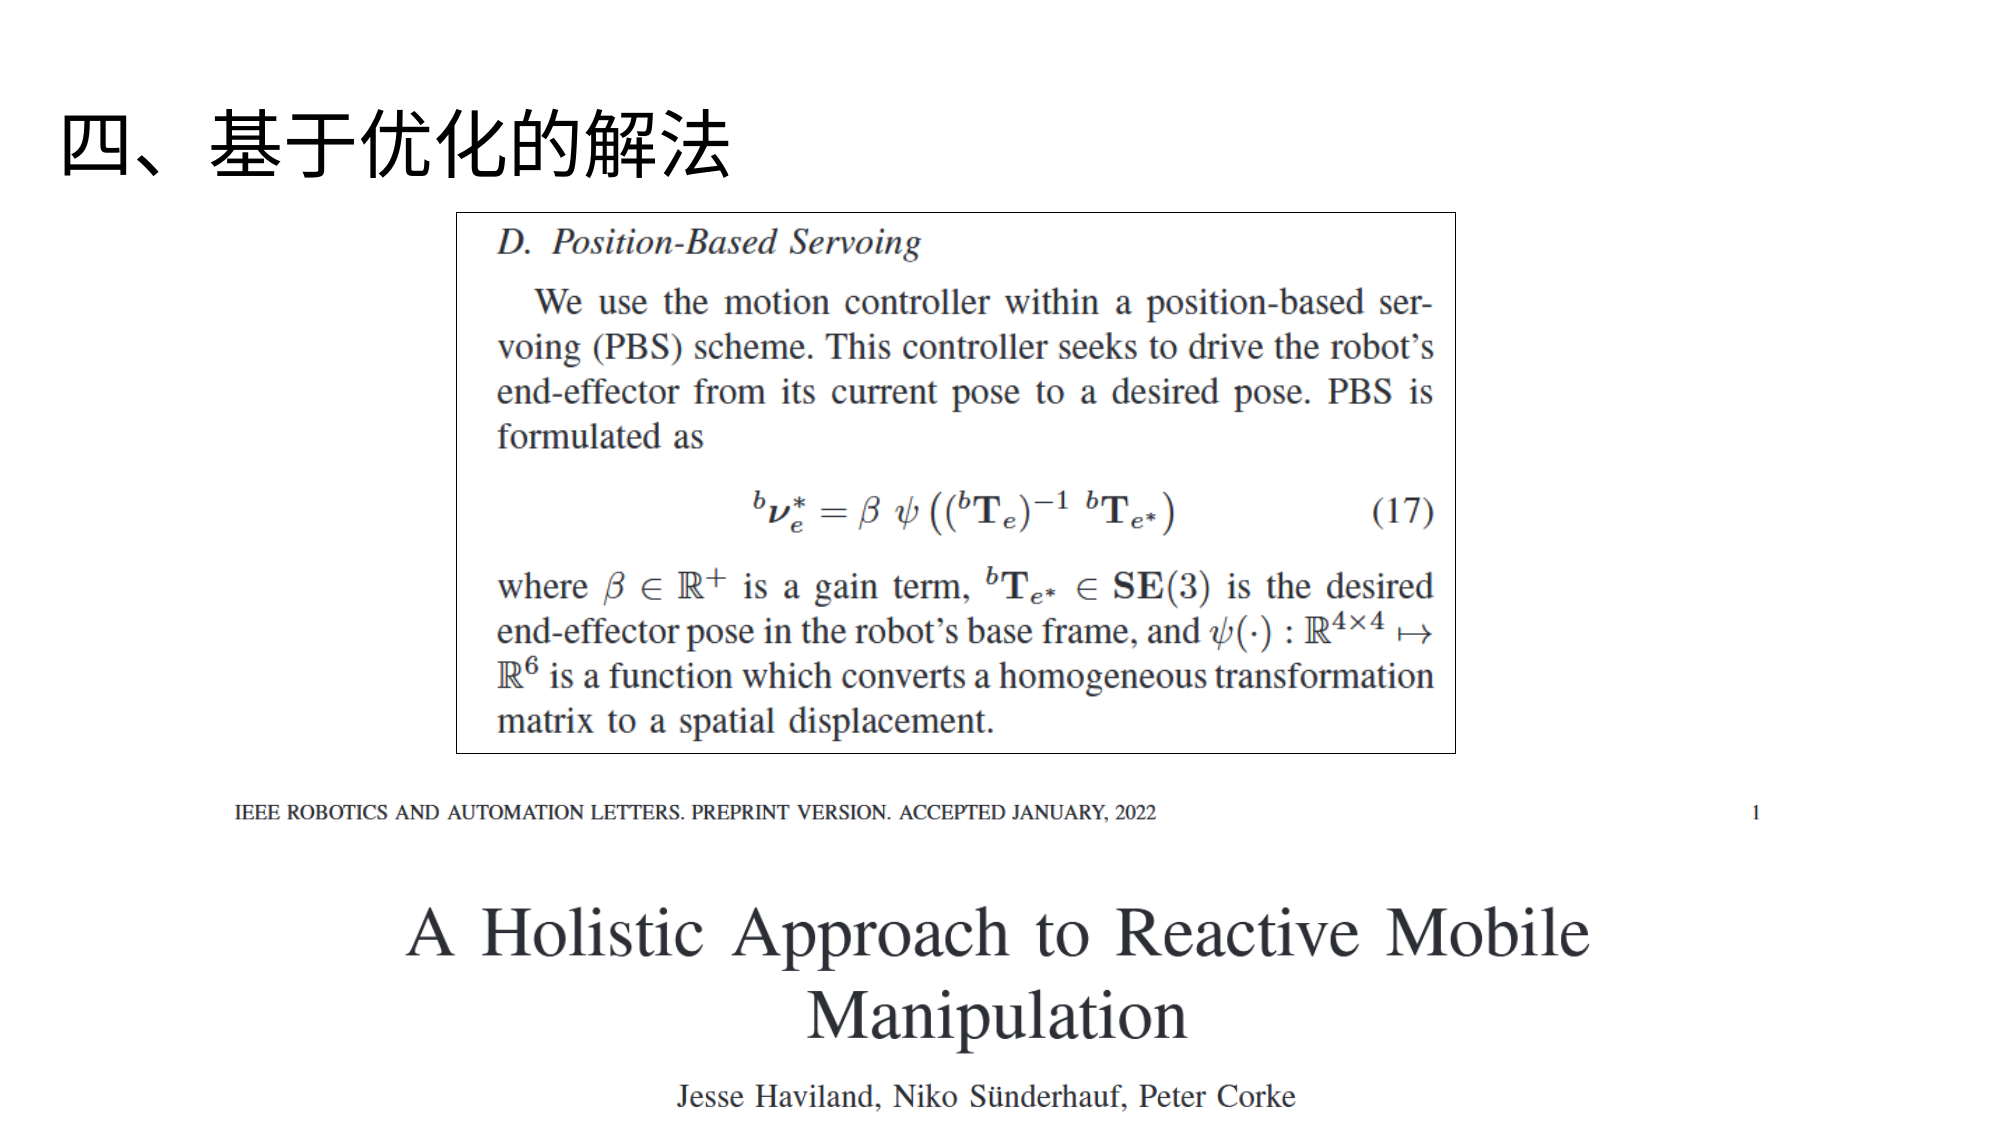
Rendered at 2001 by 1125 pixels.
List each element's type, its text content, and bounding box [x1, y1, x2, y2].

picture [455, 212, 1456, 754]
picture [205, 785, 1795, 1125]
title 四、基于优化的解法 [43, 39, 1769, 257]
